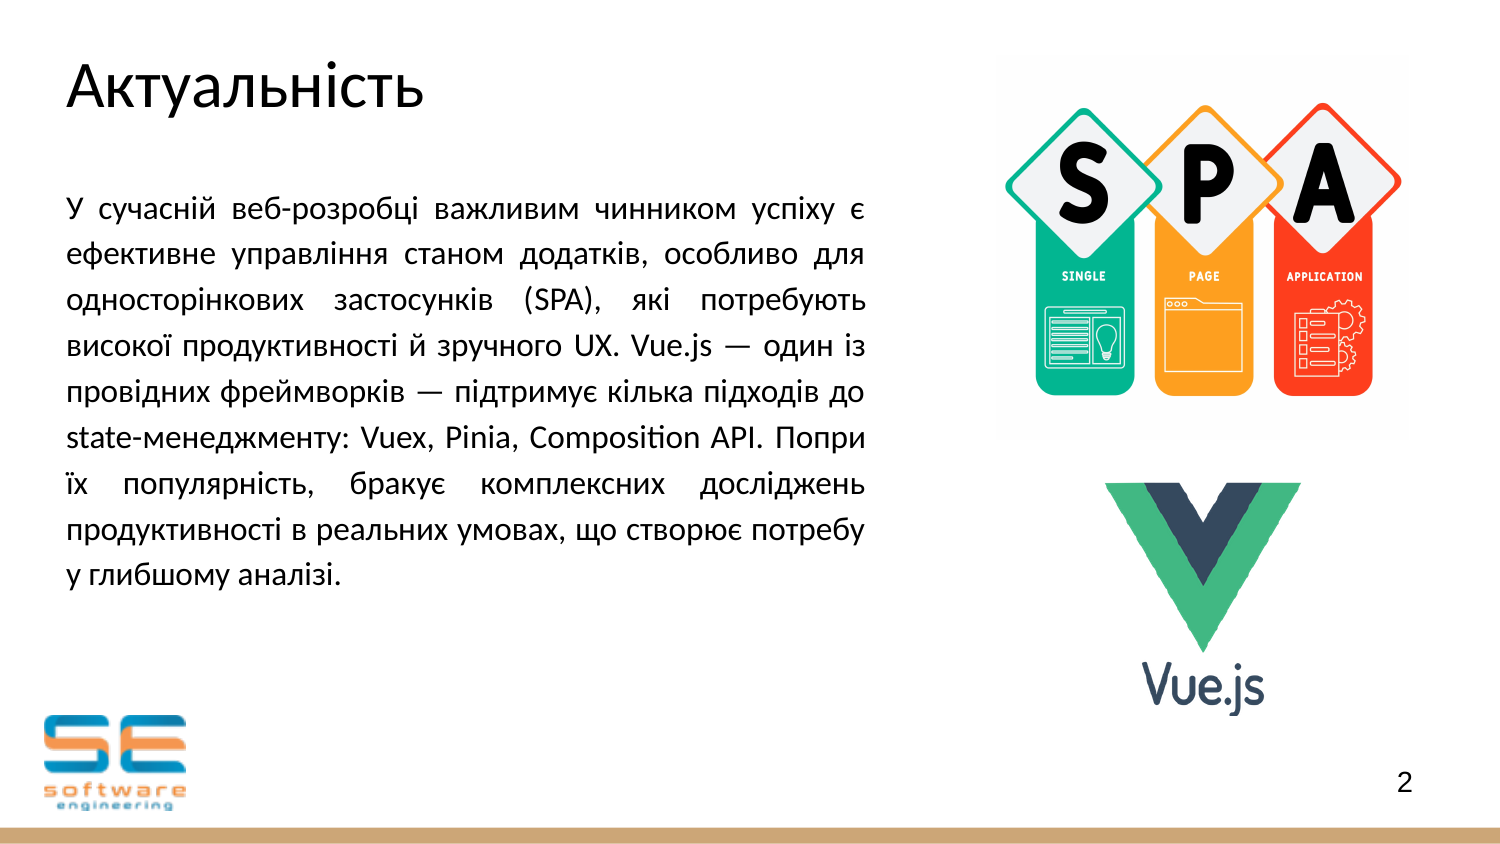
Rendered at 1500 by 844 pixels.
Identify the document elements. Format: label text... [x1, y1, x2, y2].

text_box 2 [1382, 755, 1500, 806]
picture [43, 714, 186, 811]
picture [996, 55, 1409, 441]
picture [1085, 482, 1319, 716]
list У сучасній веб-розробці важливим чинником успіху є ефективне управління станом додатків, особливо для односторінкових застосунків (SPA), які потребують високої продуктивності й зручного UX. Vue.js — один із провідних фреймворків — підтримує кілька підходів до state-менеджменту: Vuex, Pinia, Composition API. Попри їх популярність, бракує комплексних досліджень продуктивності в реальних умовах, що створює потребу у глибшому аналізі. [51, 164, 882, 716]
title Актуальність [51, 0, 1449, 137]
